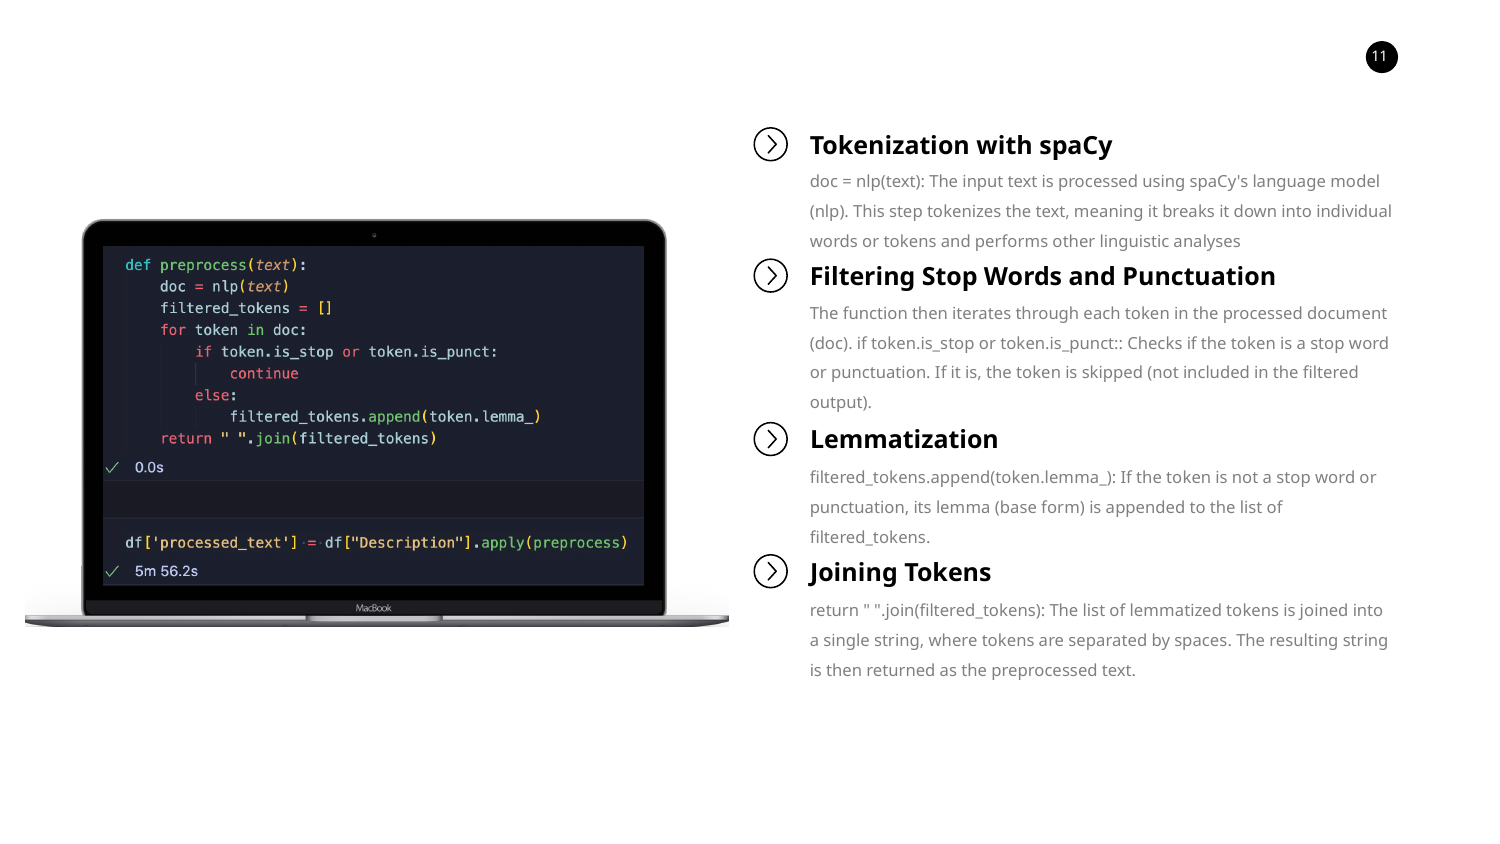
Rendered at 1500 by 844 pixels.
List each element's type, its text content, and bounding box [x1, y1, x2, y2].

text_box doc = nlp(text): The input text is processed using spaCy's language model (nlp). This step tokenizes the text, meaning it breaks it down into individual words or tokens and performs other linguistic analyses [804, 158, 1401, 254]
text_box Joining Tokens [804, 553, 1116, 586]
text_box filtered_tokens.append(token.lemma_): If the token is not a stop word or punctuation, its lemma (base form) is appended to the list of filtered_tokens. [804, 454, 1401, 550]
text_box Filtering Stop Words and Punctuation [804, 257, 1361, 289]
text_box return " ".join(filtered_tokens): The list of lemmatized tokens is joined into a single string, where tokens are separated by spaces. The resulting string is then returned as the preprocessed text. [804, 586, 1401, 683]
text_box [753, 127, 788, 162]
text_box [753, 421, 788, 457]
text_box [753, 554, 788, 589]
text_box Lemmatization [804, 421, 1116, 454]
picture [24, 216, 729, 628]
text_box Tokenization with spaCy [804, 126, 1213, 158]
text_box [753, 258, 788, 293]
text_box The function then iterates through each token in the processed document (doc). if token.is_stop or token.is_punct:: Checks if the token is a stop word or punctuation. If it is, the token is skipped (not included in the filtered output). [804, 289, 1401, 416]
